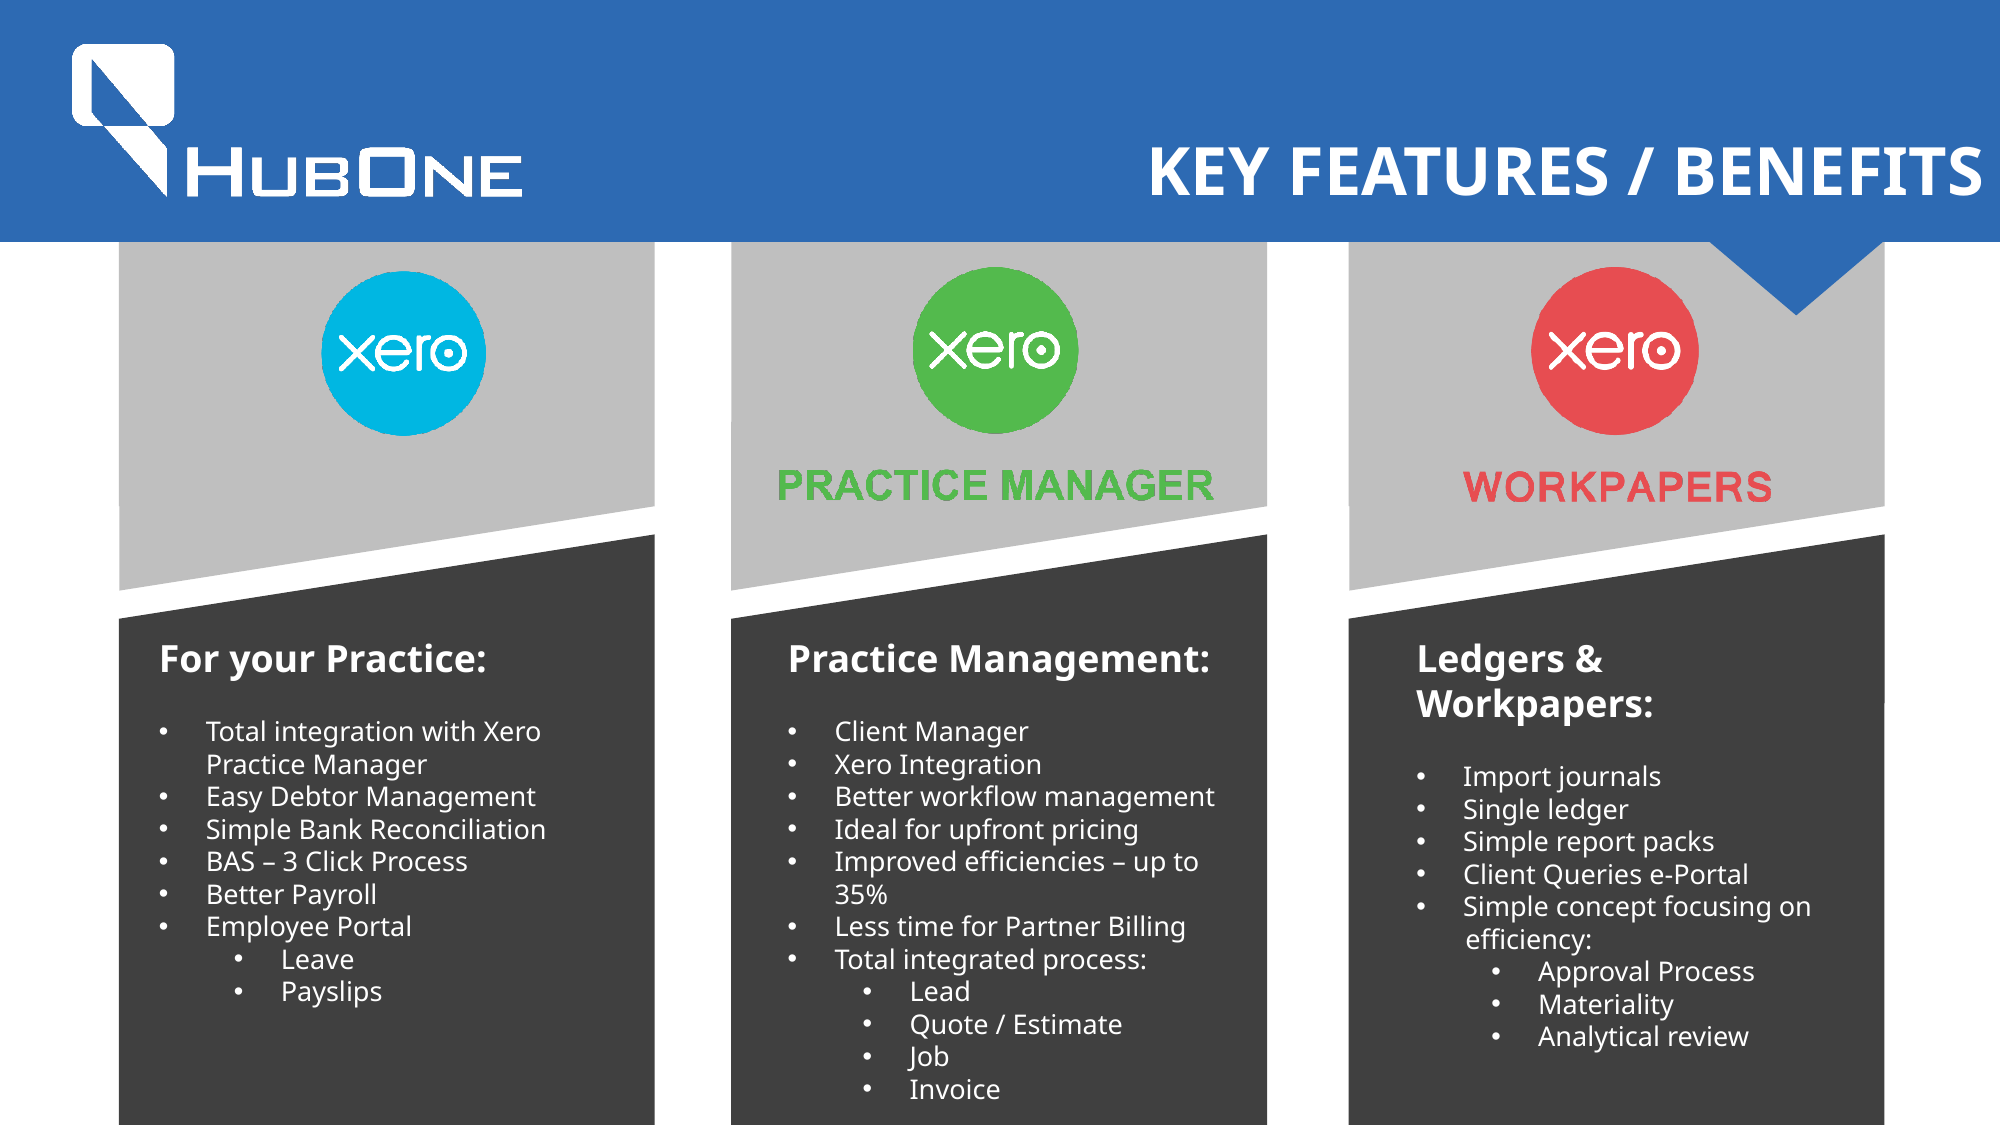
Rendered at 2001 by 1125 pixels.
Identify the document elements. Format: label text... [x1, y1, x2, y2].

picture [72, 44, 522, 197]
text_box Practice Management: Client Manager Xero Integration Better workflow management Ideal for upfront pricing Improved efficiencies – up to 35% Less time for Partner Billing Total integrated process: Lead Quote / Estimate Job Invoice [772, 627, 1268, 1112]
picture [1463, 267, 1771, 502]
text_box [117, 243, 656, 592]
text_box [0, 0, 2000, 317]
text_box [730, 533, 1269, 1125]
text_box [1347, 243, 1886, 592]
text_box For your Practice: Total integration with Xero Practice Manager Easy Debtor Management Simple Bank Reconciliation BAS – 3 Click Process Better Payroll Employee Portal Leave Payslips [144, 627, 630, 1015]
picture [284, 234, 522, 472]
text_box KEY FEATURES / BENEFITS [1132, 121, 2000, 217]
text_box [730, 243, 1269, 592]
picture [776, 267, 1214, 515]
text_box [117, 533, 656, 1125]
text_box [1347, 533, 1886, 1125]
text_box Ledgers & Workpapers: Import journals Single ledger Simple report packs Client Queries e-Portal Simple concept focusing on efficiency: Approval Process Materiality Analytical review [1401, 627, 1857, 1060]
